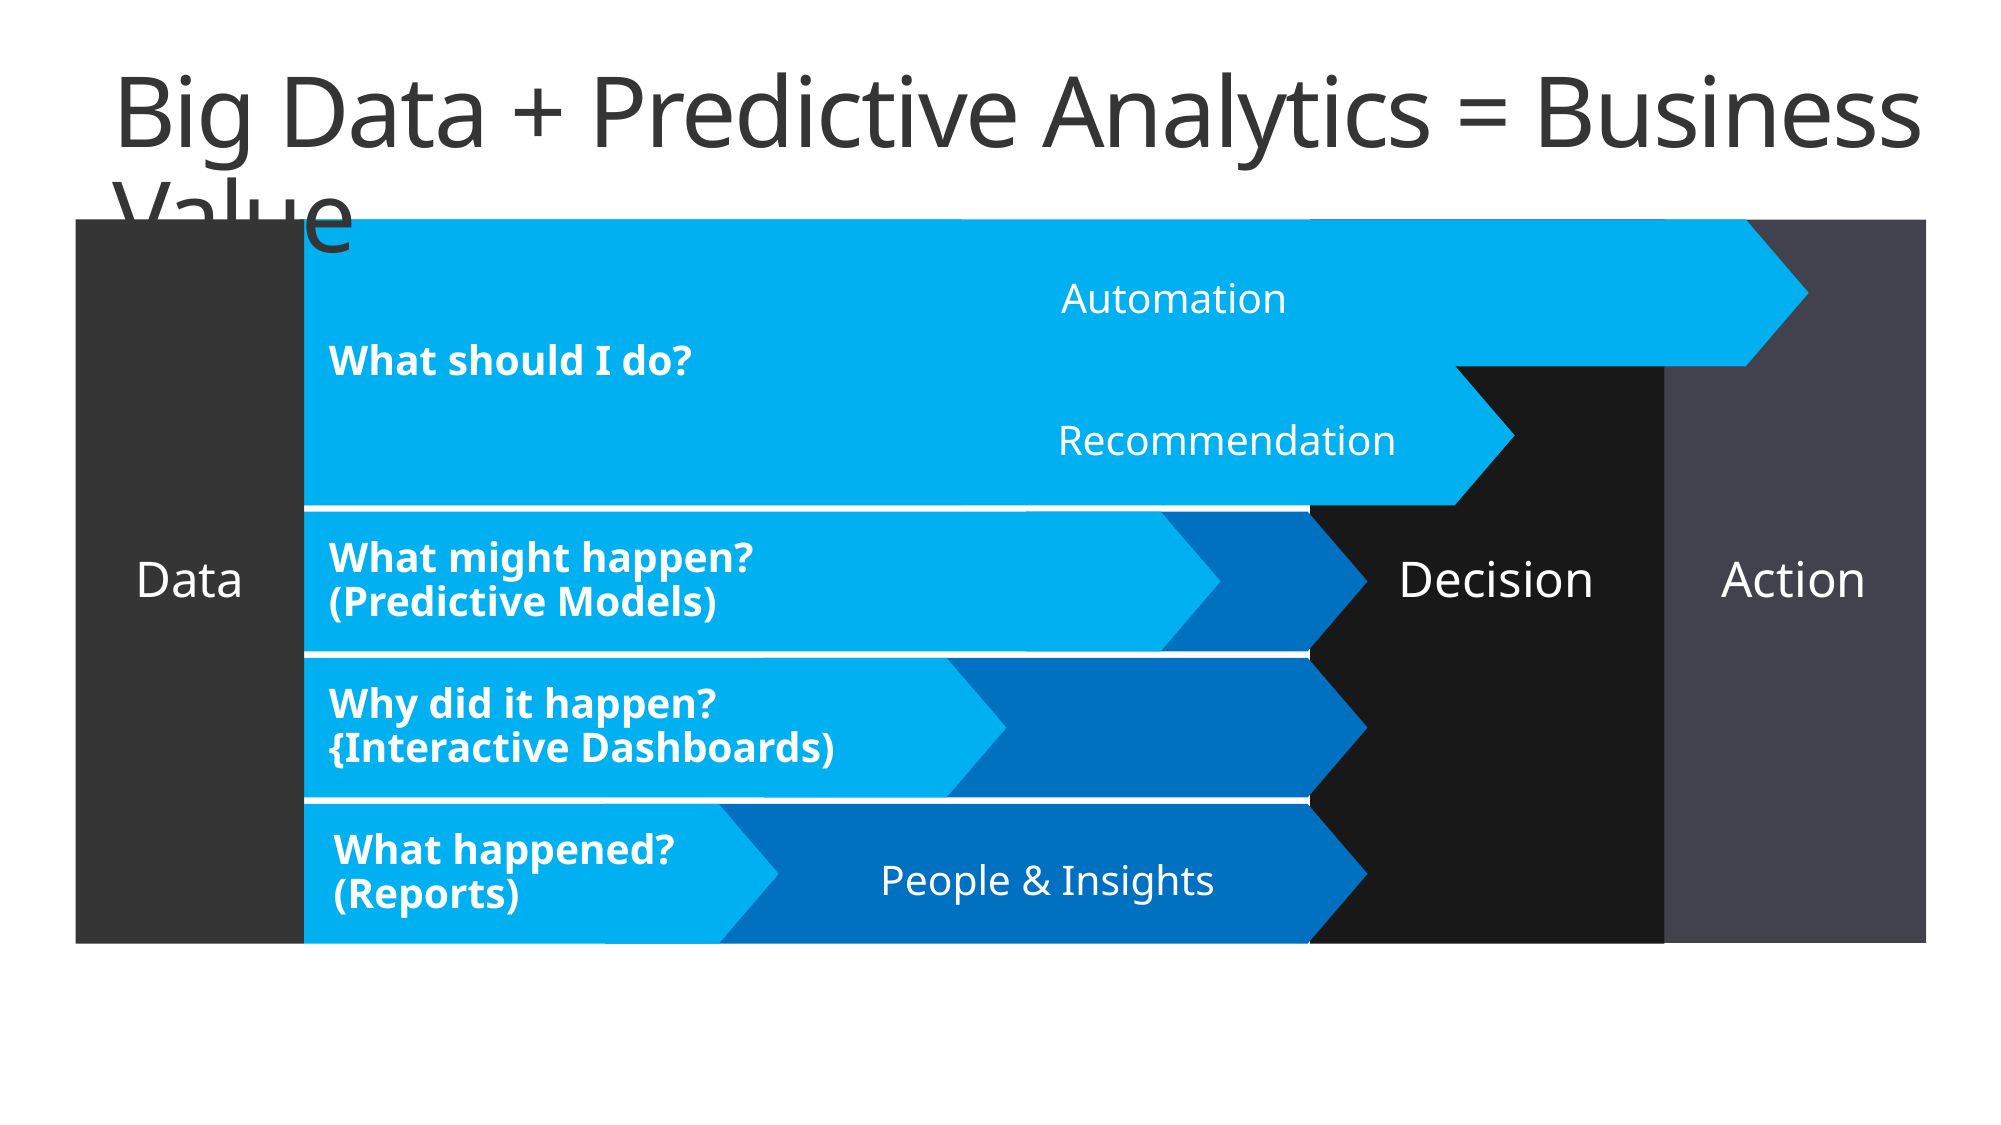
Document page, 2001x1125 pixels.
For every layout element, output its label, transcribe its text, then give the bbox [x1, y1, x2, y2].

text_box What should I do? [305, 219, 962, 506]
text_box [720, 803, 1338, 945]
title Big Data + Predictive Analytics = Business Value [88, 47, 2000, 196]
text_box Decision [1309, 368, 1665, 944]
text_box [305, 368, 1516, 507]
text_box Data [75, 219, 305, 944]
text_box [299, 218, 1810, 368]
text_box Automation [1031, 255, 1318, 344]
text_box What might happen? (Predictive Models) [305, 510, 1222, 653]
text_box What happened? (Reports) [303, 803, 780, 945]
text_box Action [1665, 219, 1927, 944]
text_box [947, 656, 1369, 799]
text_box [1161, 510, 1369, 653]
text_box Why did it happen? {Interactive Dashboards) [305, 656, 1007, 799]
text_box People & Insights [850, 838, 1392, 927]
text_box Recommendation [1028, 398, 1427, 487]
